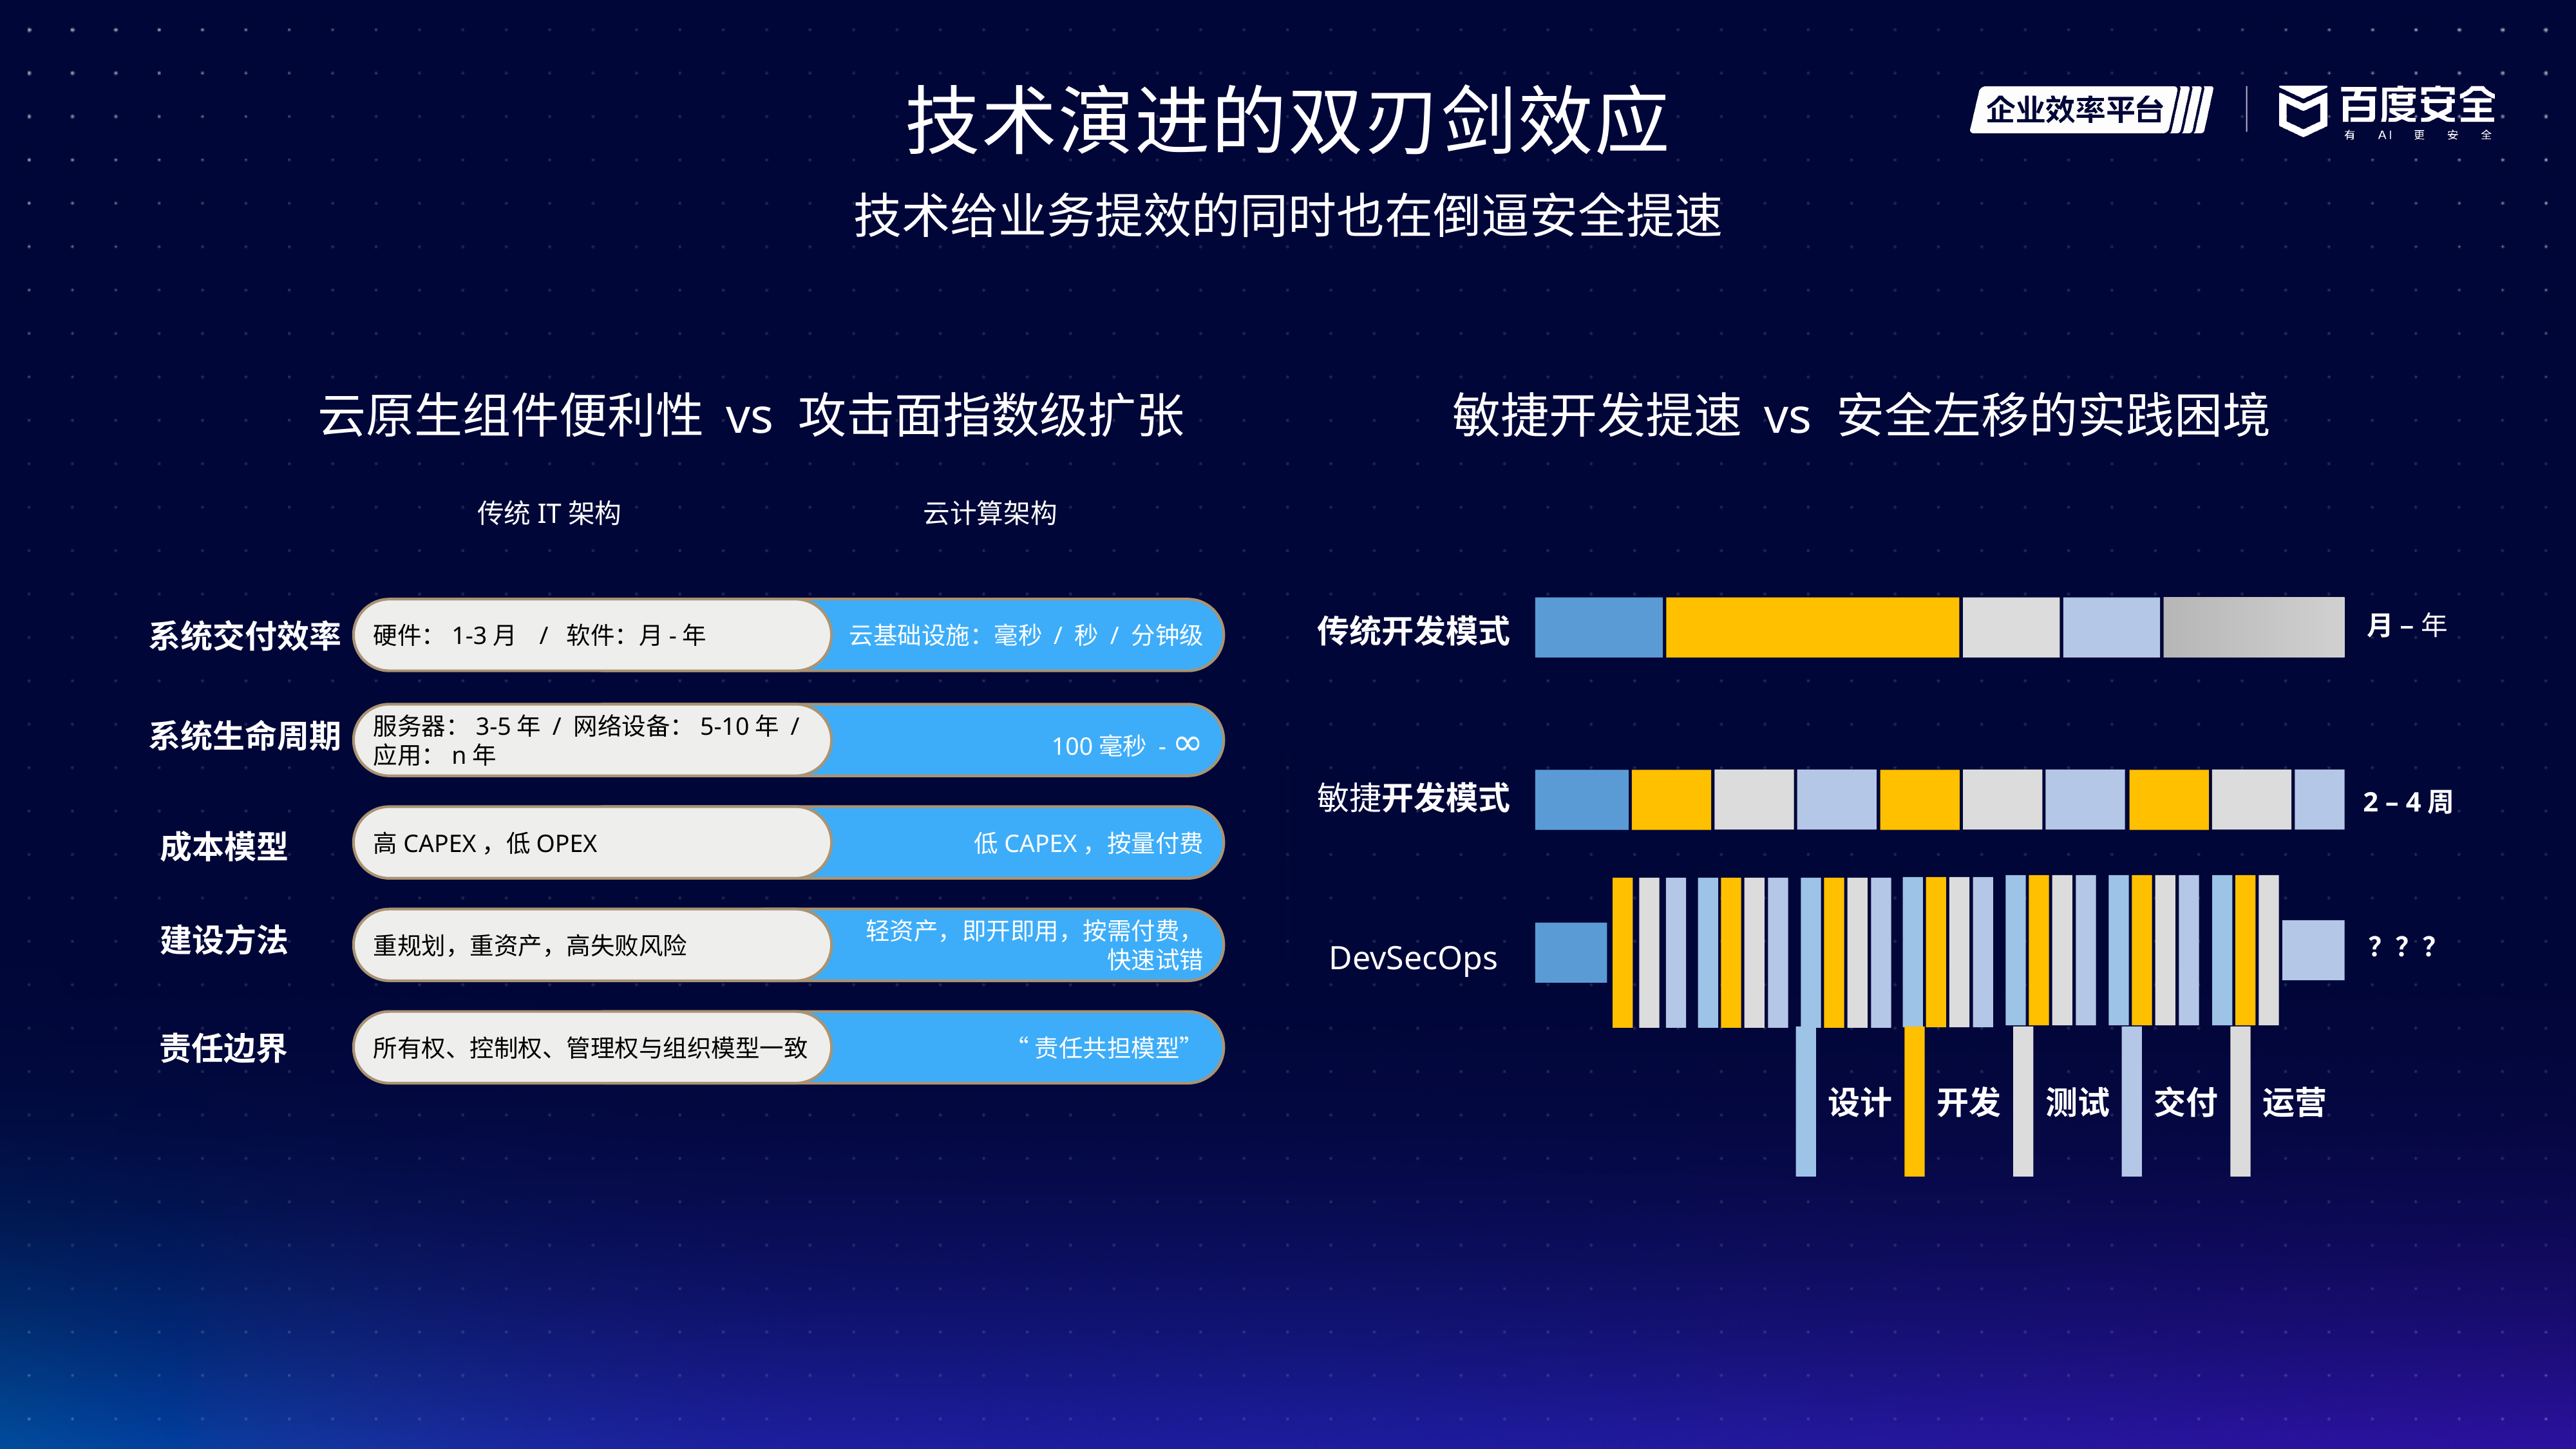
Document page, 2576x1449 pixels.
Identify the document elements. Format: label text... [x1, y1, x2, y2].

text_box 设计 [1818, 1074, 1902, 1129]
text_box [1286, 529, 1290, 960]
text_box [1795, 1026, 1816, 1177]
text_box [2013, 1026, 2034, 1177]
text_box [1904, 1026, 1925, 1177]
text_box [140, 488, 1224, 1084]
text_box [1308, 769, 2345, 831]
text_box ？？？ [2361, 922, 2457, 970]
list 技术演进的双刃剑效应 [482, 68, 2094, 169]
text_box 月 – 年 [2359, 600, 2456, 649]
text_box [2121, 1026, 2142, 1177]
text_box 2 – 4周 [2355, 777, 2463, 825]
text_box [1318, 920, 2345, 985]
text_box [1308, 596, 2345, 658]
text_box 交付 [2146, 1074, 2226, 1129]
text_box 敏捷开发提速 vs 安全左移的实践困境 [1378, 357, 2345, 470]
list 技术给业务提效的同时也在倒逼安全提速 [482, 169, 2094, 271]
text_box 运营 [2255, 1074, 2335, 1129]
picture [0, 0, 2576, 1449]
text_box 开发 [1929, 1074, 2009, 1129]
text_box 云原生组件便利性 vs 攻击面指数级扩张 [268, 357, 1235, 470]
text_box 测试 [2038, 1074, 2117, 1129]
text_box [2230, 1026, 2251, 1177]
